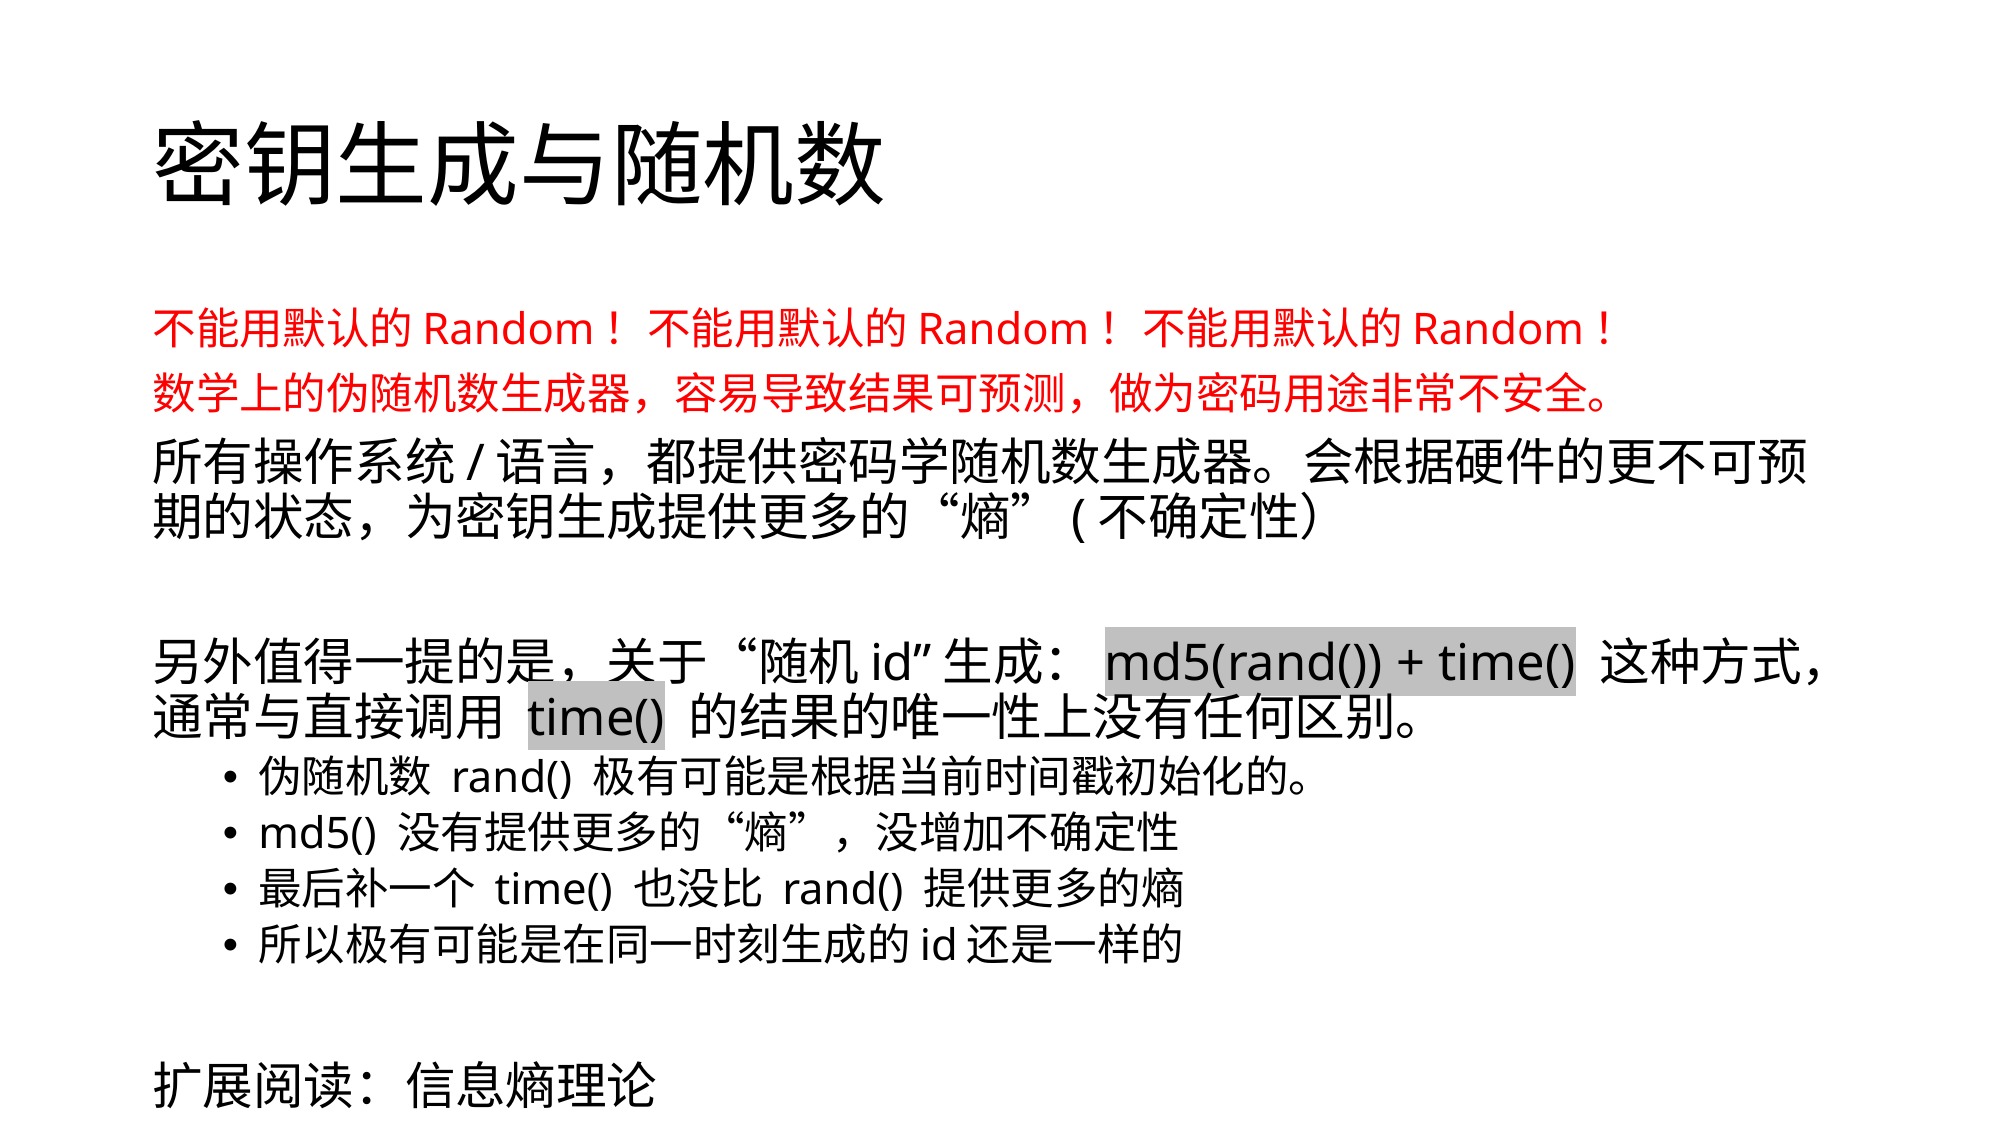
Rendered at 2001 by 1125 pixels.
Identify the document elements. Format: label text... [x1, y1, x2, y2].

list 不能用默认的Random！不能用默认的Random！不能用默认的Random！ 数学上的伪随机数生成器，容易导致结果可预测，做为密码用途非常不安全。 所有操作系统/语言，都提供密码学随机数生成器。会根据硬件的更不可预期的状态，为密钥生成提供更多的“熵”(不确定性） 另外值得一提的是，关于“随机id”生成：md5(rand()) + time() 这种方式，通常与直接调用 time() 的结果的唯一性上没有任何区别。 伪随机数 rand() 极有可能是根据当前时间戳初始化的。 md5() 没有提供更多的“熵”，没增加不确定性 最后补一个 time() 也没比 rand() 提供更多的熵 所以极有可能是在同一时刻生成的id还是一样的 扩展阅读：信息熵理论 [137, 299, 1863, 1125]
title 密钥生成与随机数 [137, 59, 1863, 278]
